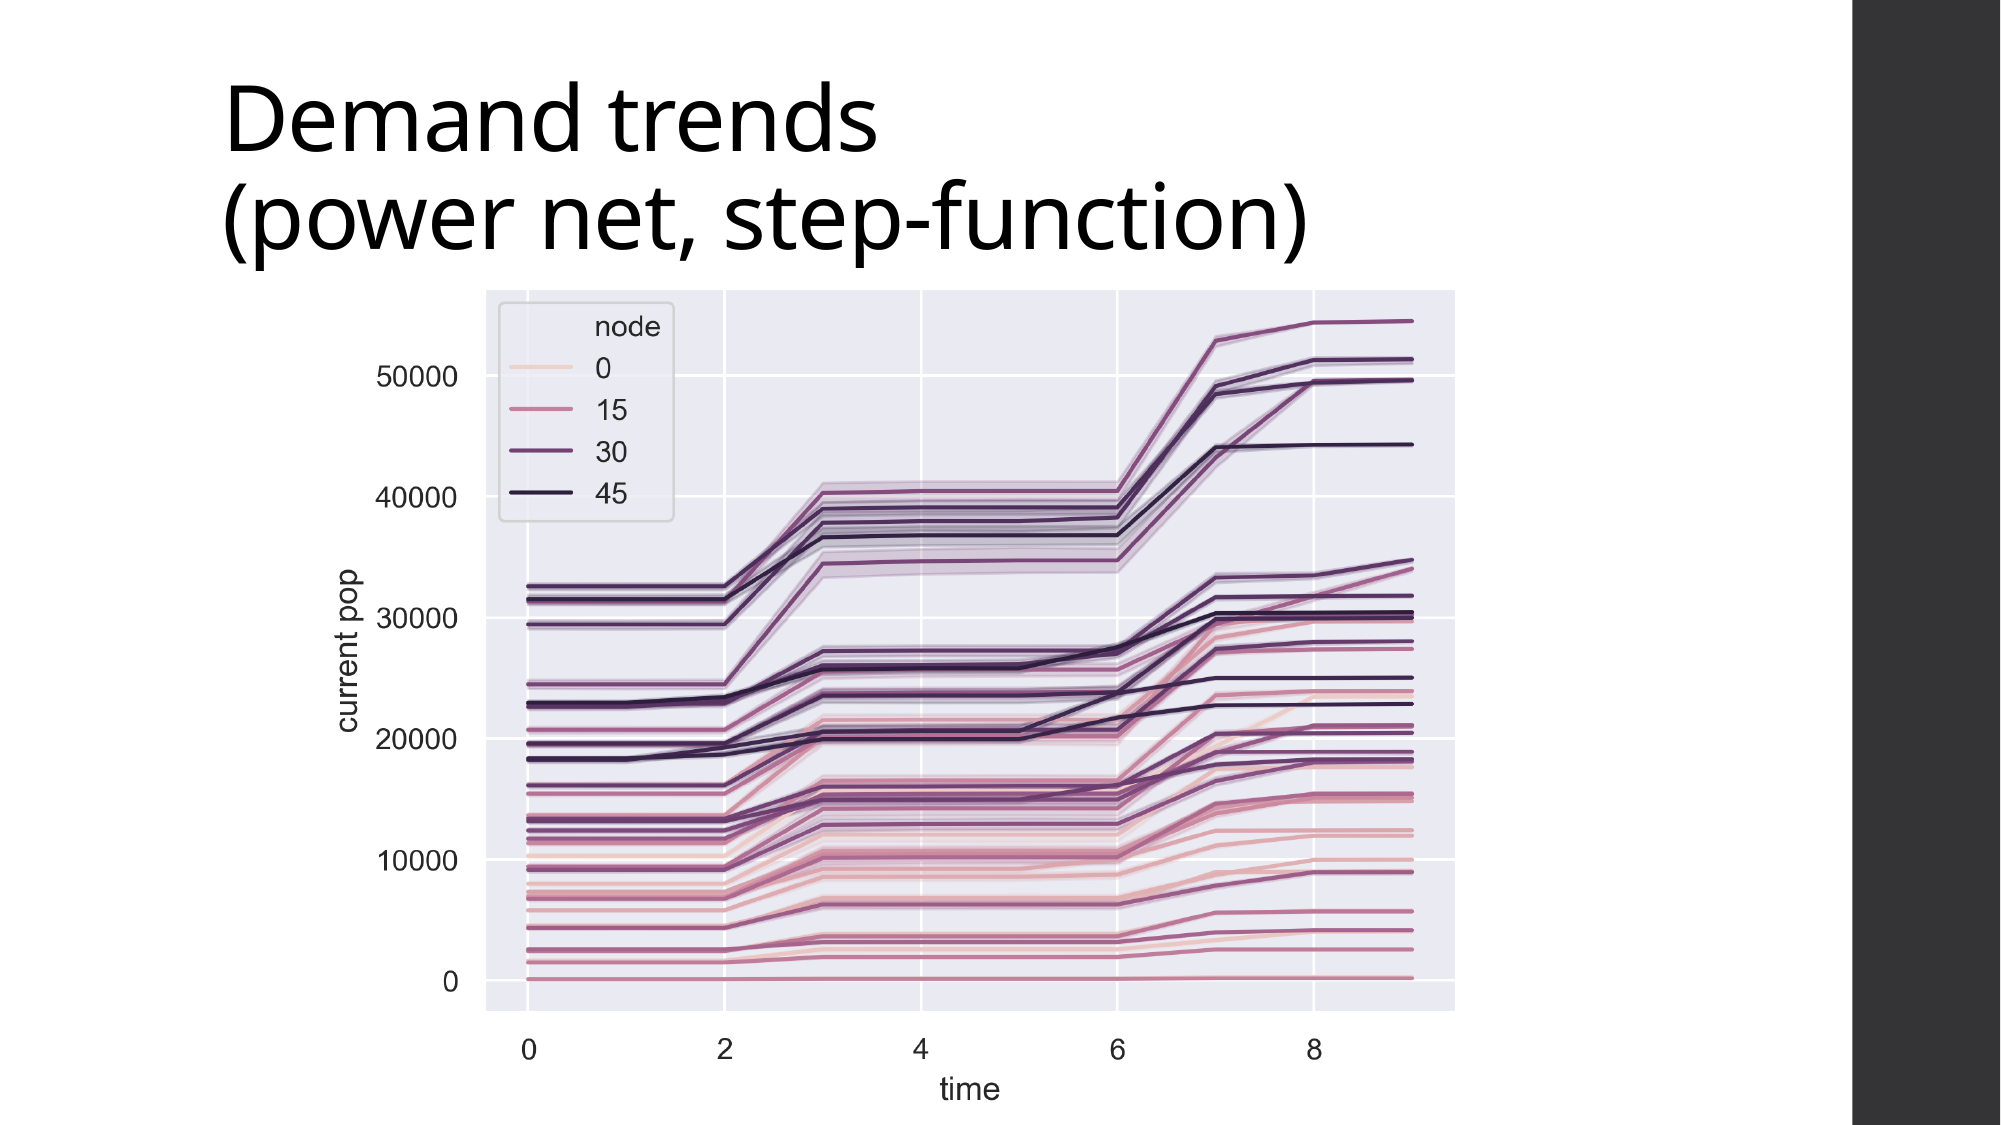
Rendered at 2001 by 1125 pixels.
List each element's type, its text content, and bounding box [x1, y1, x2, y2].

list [314, 268, 1475, 1125]
title Demand trends (power net, step-function) [206, 60, 1797, 278]
